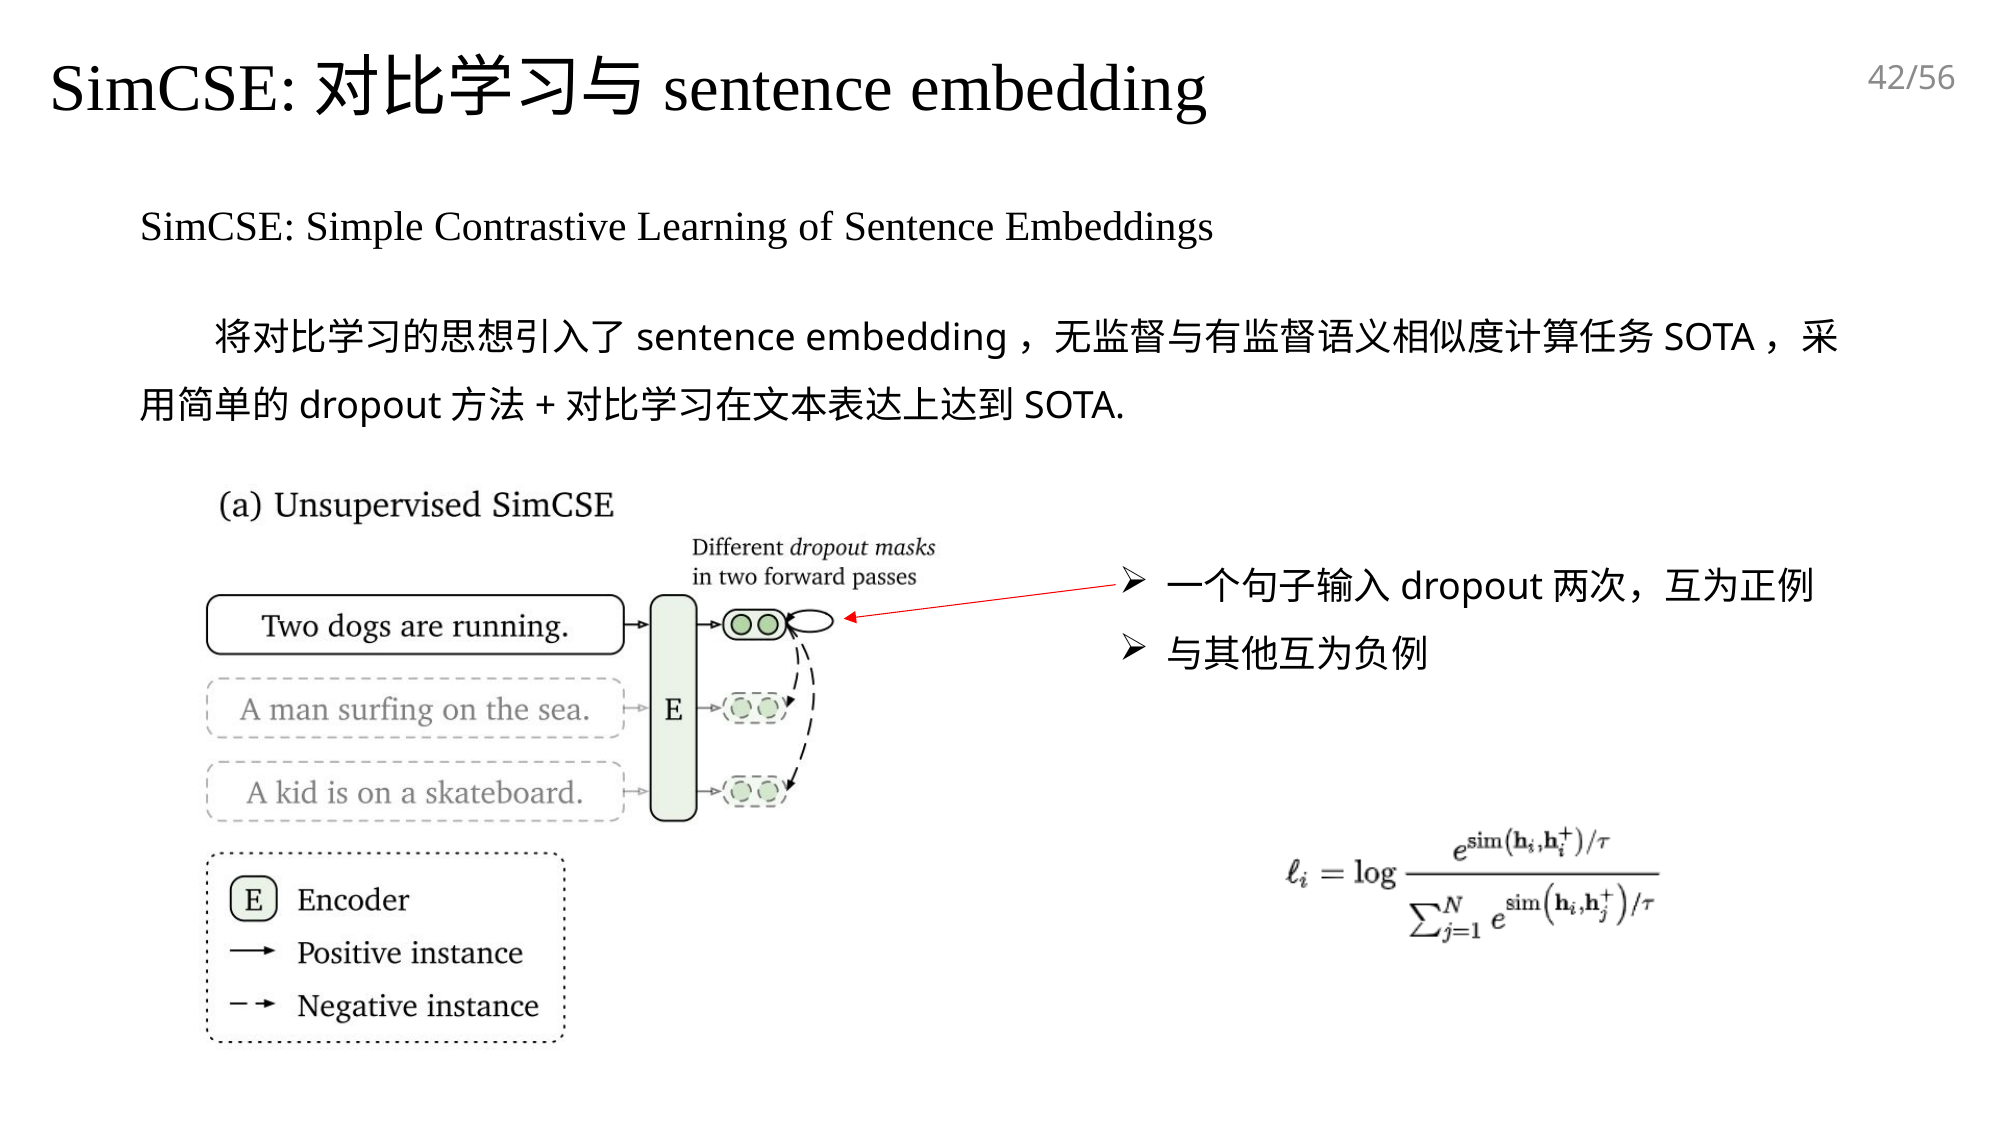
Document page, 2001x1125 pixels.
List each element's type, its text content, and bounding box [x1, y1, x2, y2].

slide_number 42/56 [1850, 48, 1974, 109]
picture [182, 442, 951, 1089]
text_box SimCSE:对比学习与sentence embedding [35, 35, 1224, 131]
text_box SimCSE: Simple Contrastive Learning of Sentence Embeddings [125, 166, 1891, 257]
text_box 将对比学习的思想引入了sentence embedding，无监督与有监督语义相似度计算任务SOTA，采用简单的dropout方法+对比学习在文本表达上达到SOTA. [125, 283, 1891, 434]
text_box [843, 584, 1116, 619]
text_box 一个句子输入dropout两次，互为正例 与其他互为负例 [1104, 532, 1830, 682]
picture [1256, 814, 1678, 959]
